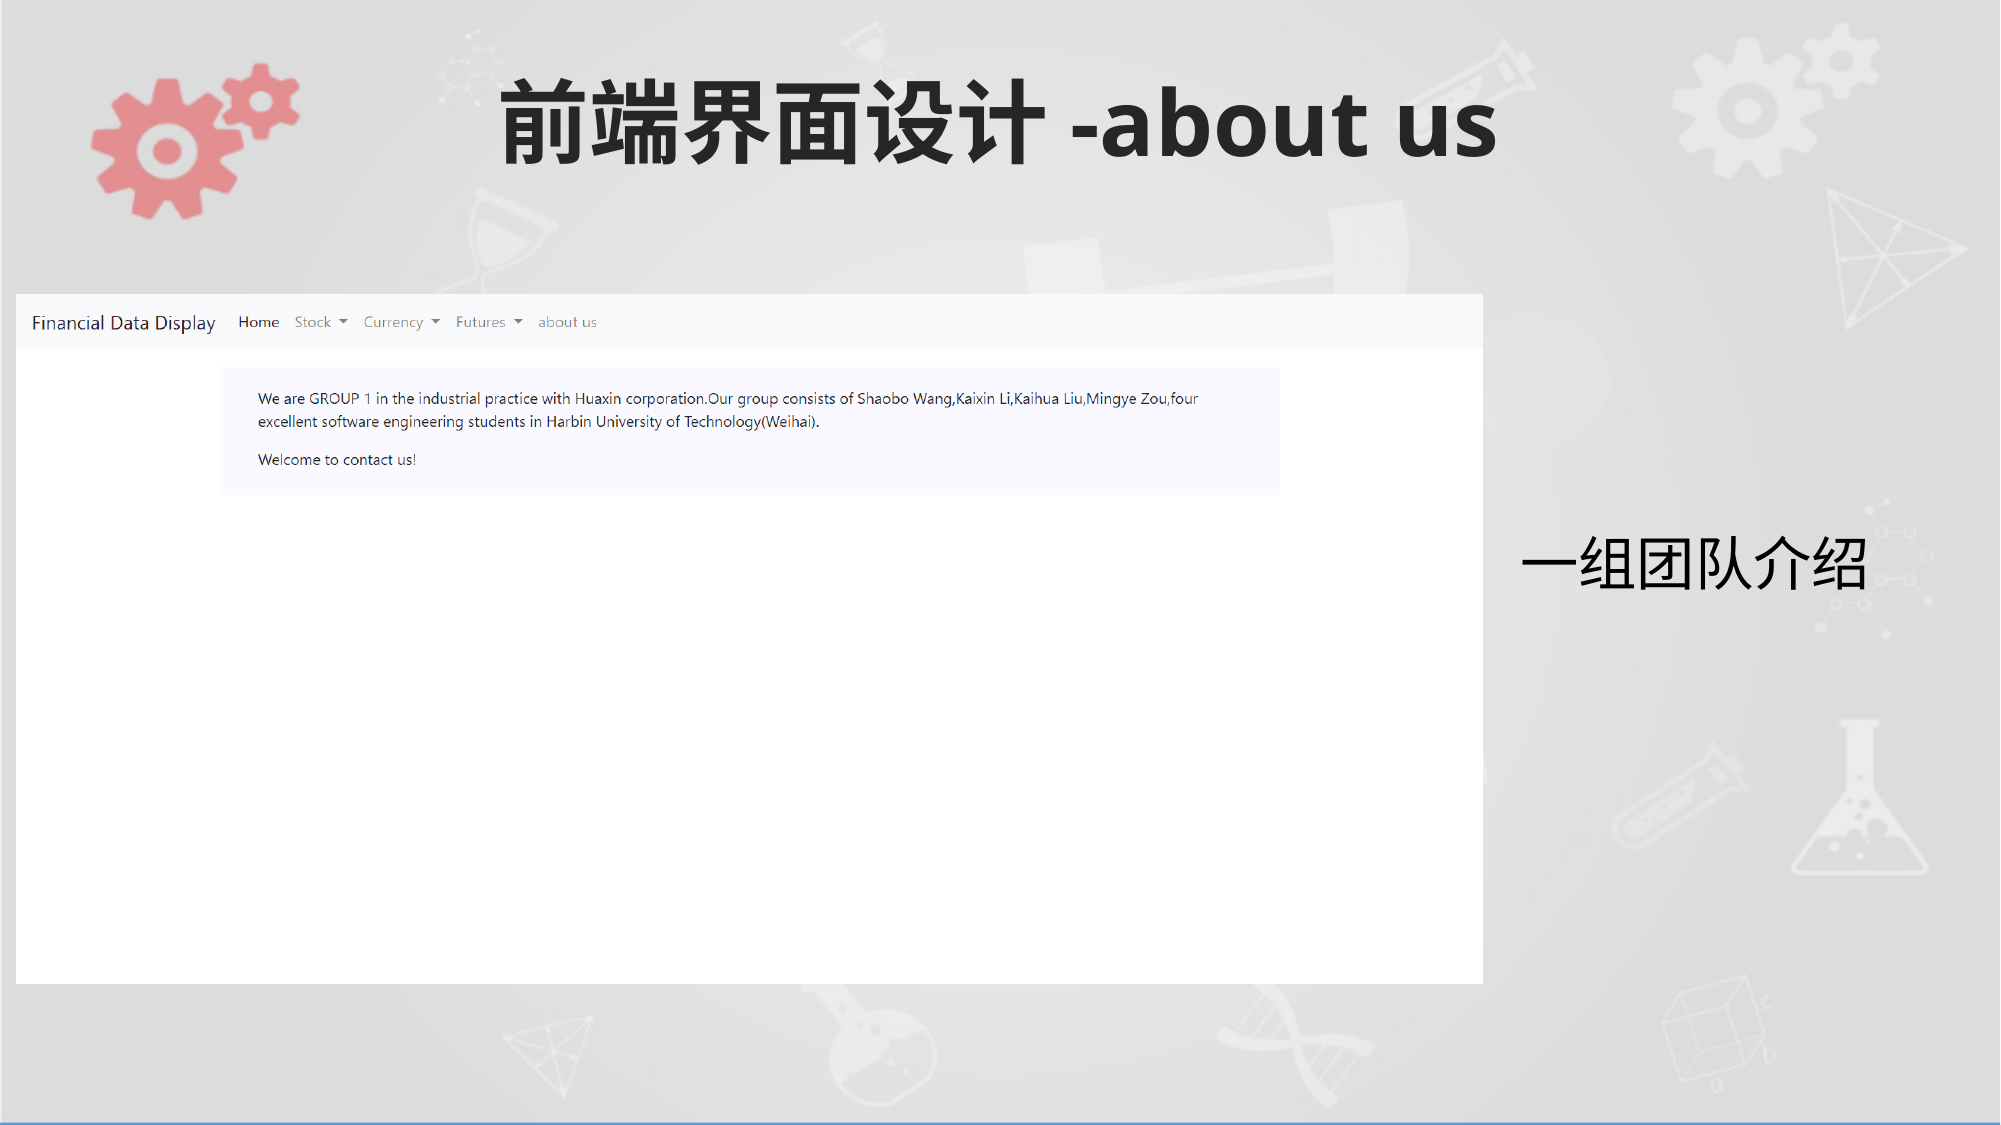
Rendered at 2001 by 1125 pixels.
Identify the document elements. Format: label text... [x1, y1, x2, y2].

picture [0, 0, 2001, 1125]
title 前端界面设计-about us [292, 62, 1705, 192]
text_box 一组团队介绍 [1505, 519, 1970, 605]
